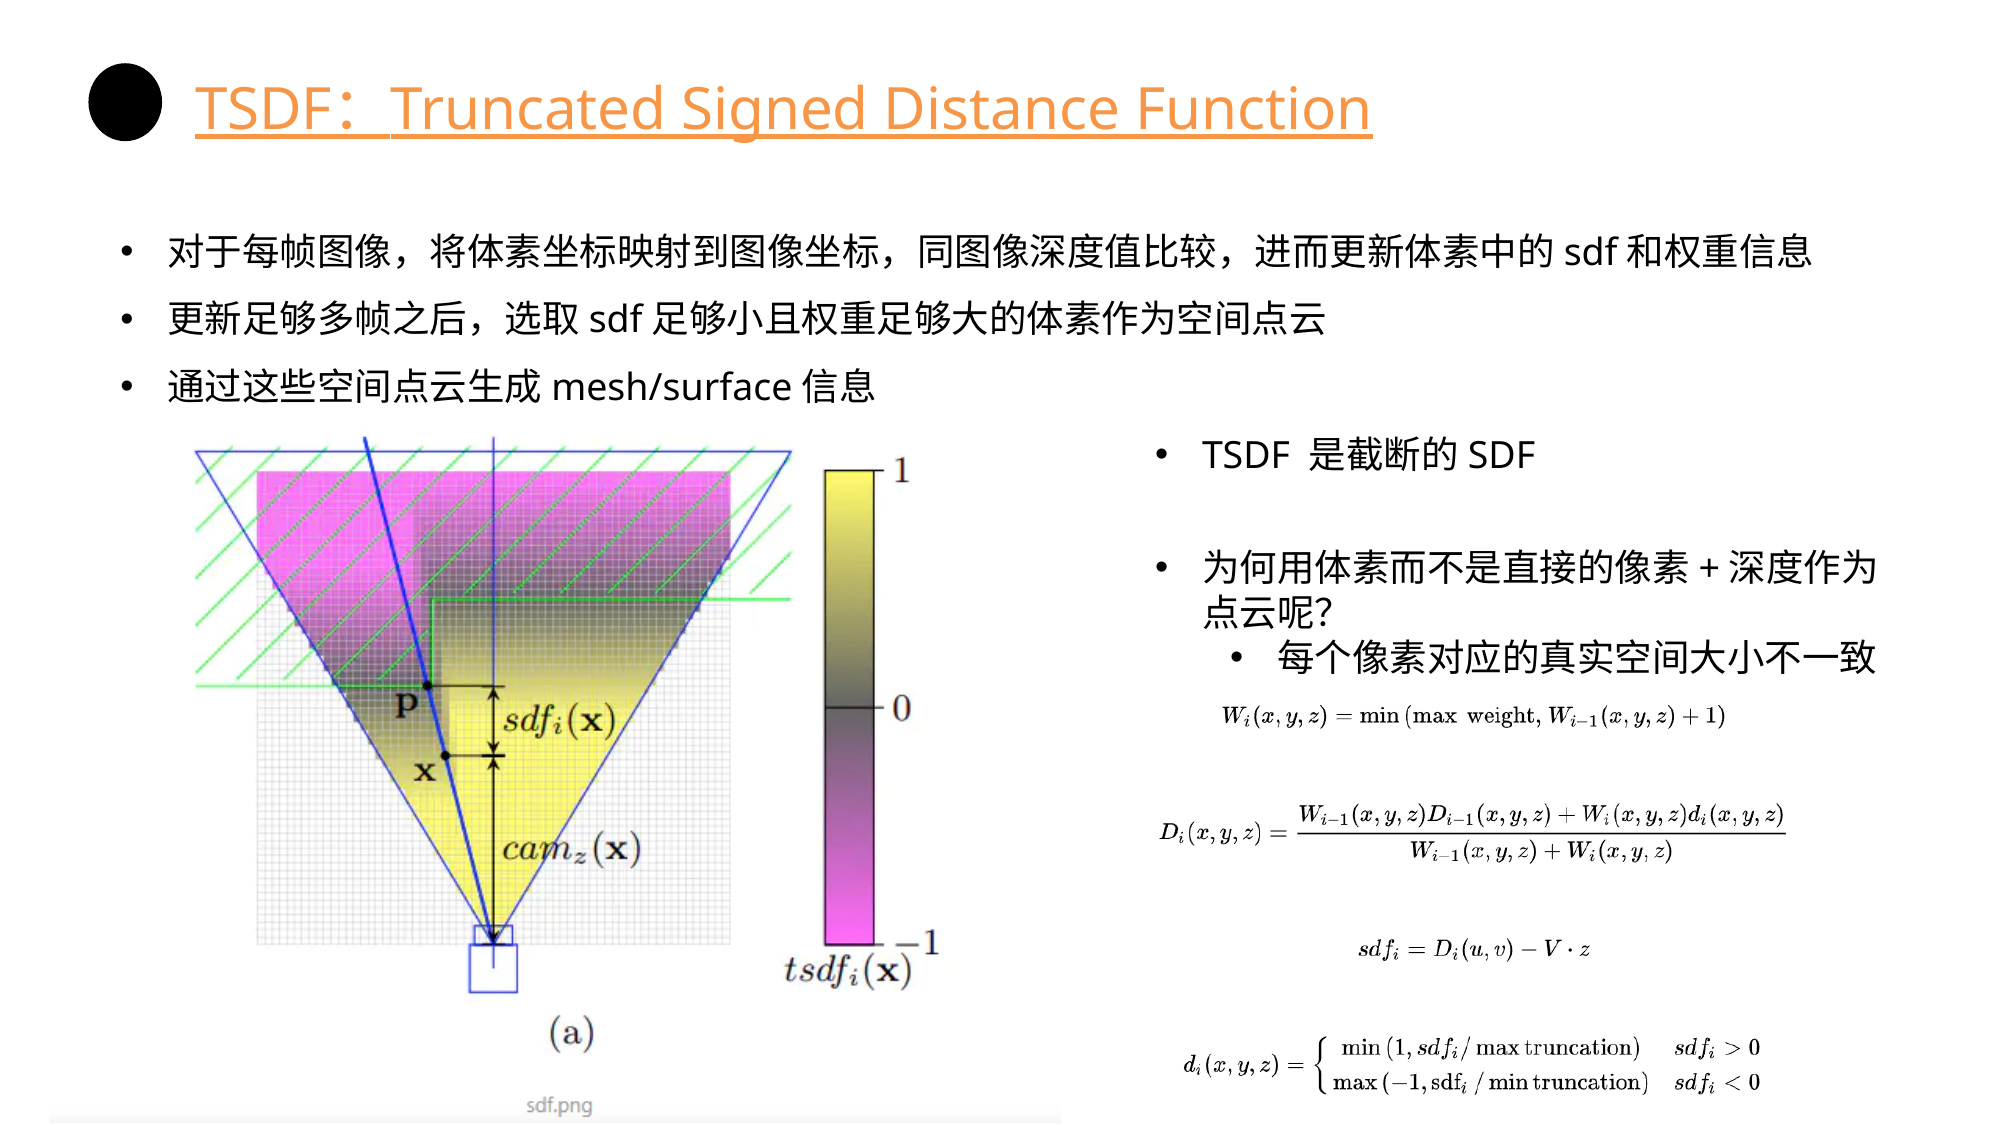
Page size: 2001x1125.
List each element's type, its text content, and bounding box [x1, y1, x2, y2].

picture [1140, 689, 1795, 1104]
text_box 为何用体素而不是直接的像素+深度作为点云呢？ 每个像素对应的真实空间大小不一致 [1140, 536, 1898, 732]
text_box TSDF：Truncated Signed Distance Function [180, 64, 1496, 164]
picture [49, 423, 1061, 1125]
text_box [88, 63, 163, 142]
text_box 对于每帧图像，将体素坐标映射到图像坐标，同图像深度值比较，进而更新体素中的sdf和权重信息 更新足够多帧之后，选取sdf足够小且权重足够大的体素作为空间点云 通过这些空间点云生成mesh/surface信息 [105, 198, 1898, 416]
text_box TSDF 是截断的SDF [1140, 423, 1729, 484]
